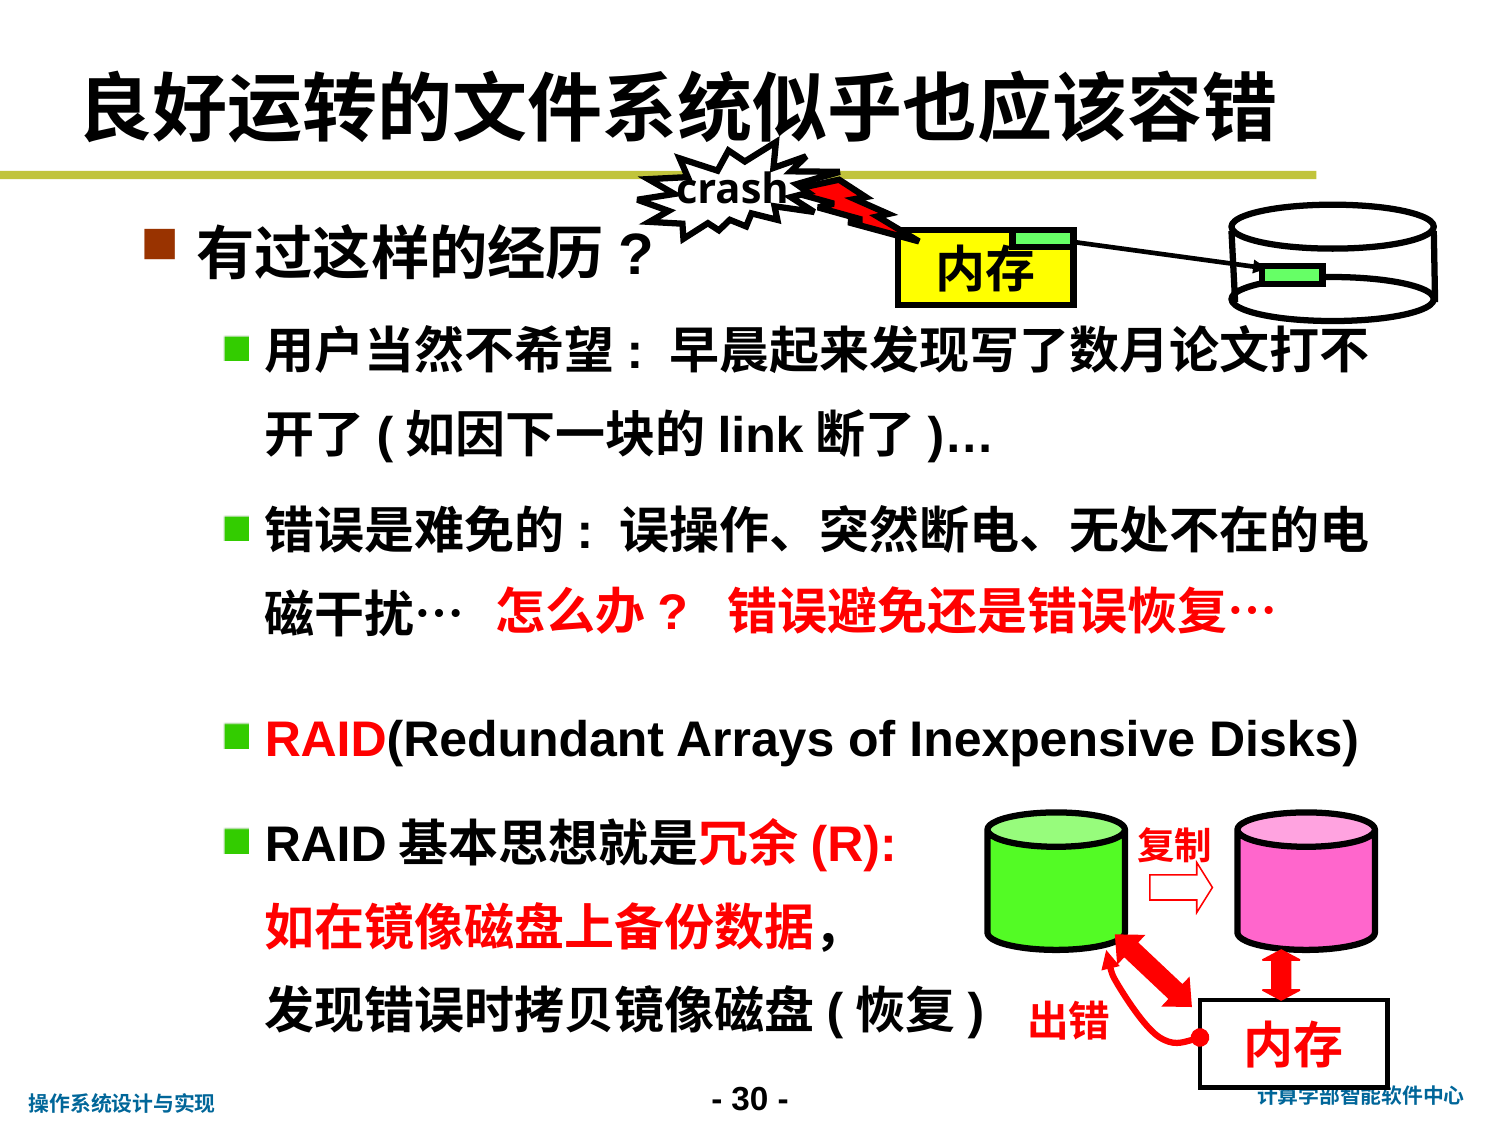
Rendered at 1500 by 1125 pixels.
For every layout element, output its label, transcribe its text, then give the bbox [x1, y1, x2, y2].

text_box 有过这样的经历? [125, 187, 632, 330]
title 良好运转的文件系统似乎也应该容错 [62, 50, 1350, 161]
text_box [174, 674, 1413, 775]
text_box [174, 287, 1413, 466]
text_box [1122, 814, 1273, 913]
text_box 内存 [1200, 1058, 1388, 1088]
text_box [174, 779, 1413, 1050]
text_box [1012, 949, 1201, 1053]
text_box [637, 141, 1436, 322]
picture [1278, 1088, 1297, 1094]
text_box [174, 466, 1413, 651]
